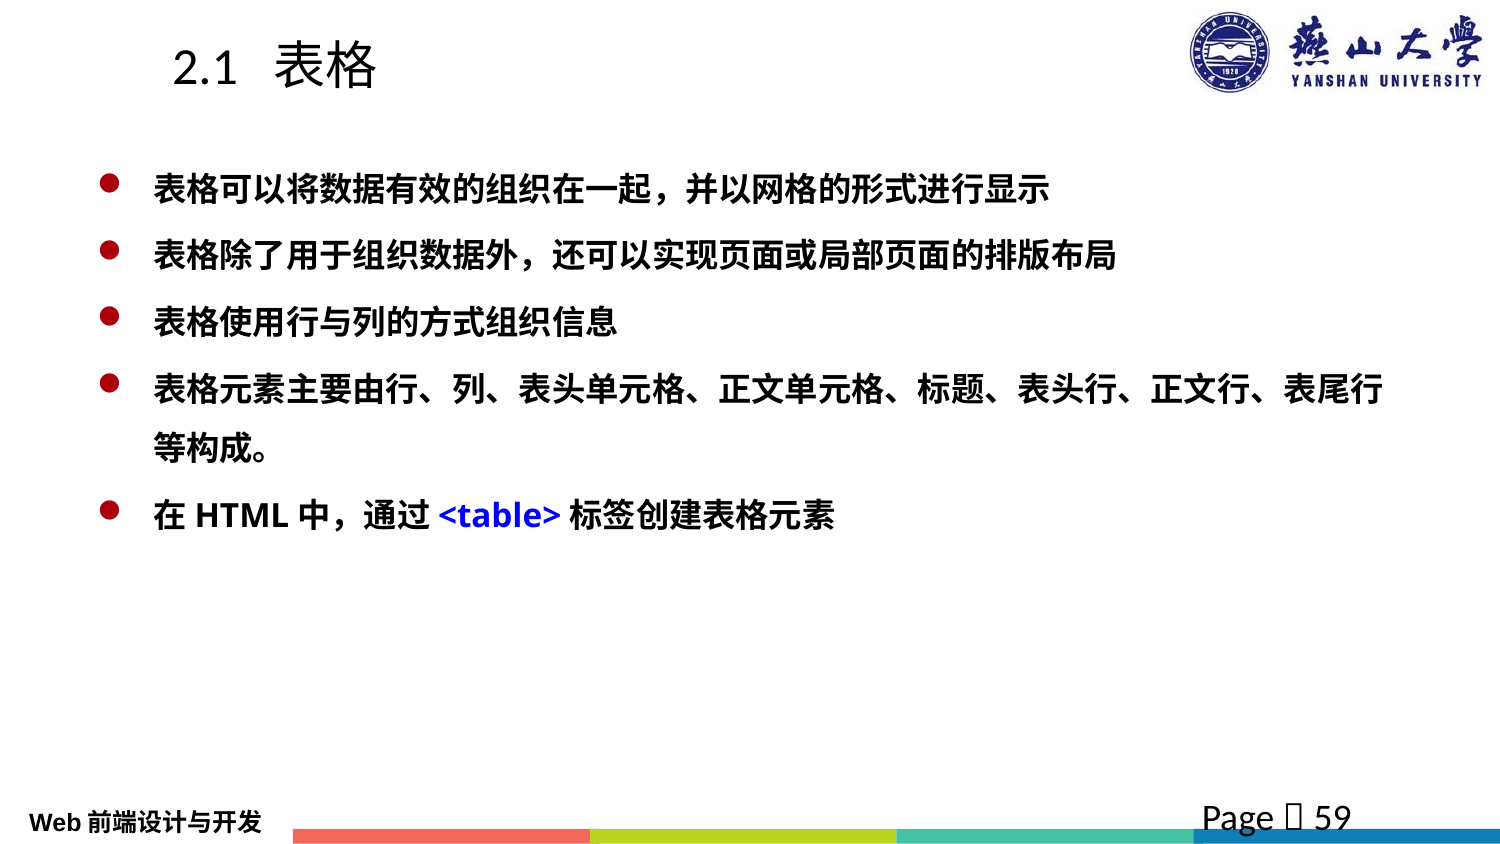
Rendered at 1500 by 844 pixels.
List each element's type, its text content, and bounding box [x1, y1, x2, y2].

slide_number Page  59 [1187, 785, 1424, 821]
title 2.1 表格 [157, 22, 891, 106]
picture [1188, 9, 1484, 94]
list 表格可以将数据有效的组织在一起，并以网格的形式进行显示 表格除了用于组织数据外，还可以实现页面或局部页面的排版布局 表格使用行与列的方式组织信息 表格元素主要由行、列、表头单元格、正文单元格、标题、表头行、正文行、表尾行等构成。 在HTML中，通过<table>标签创建表格元素 [81, 140, 1429, 757]
